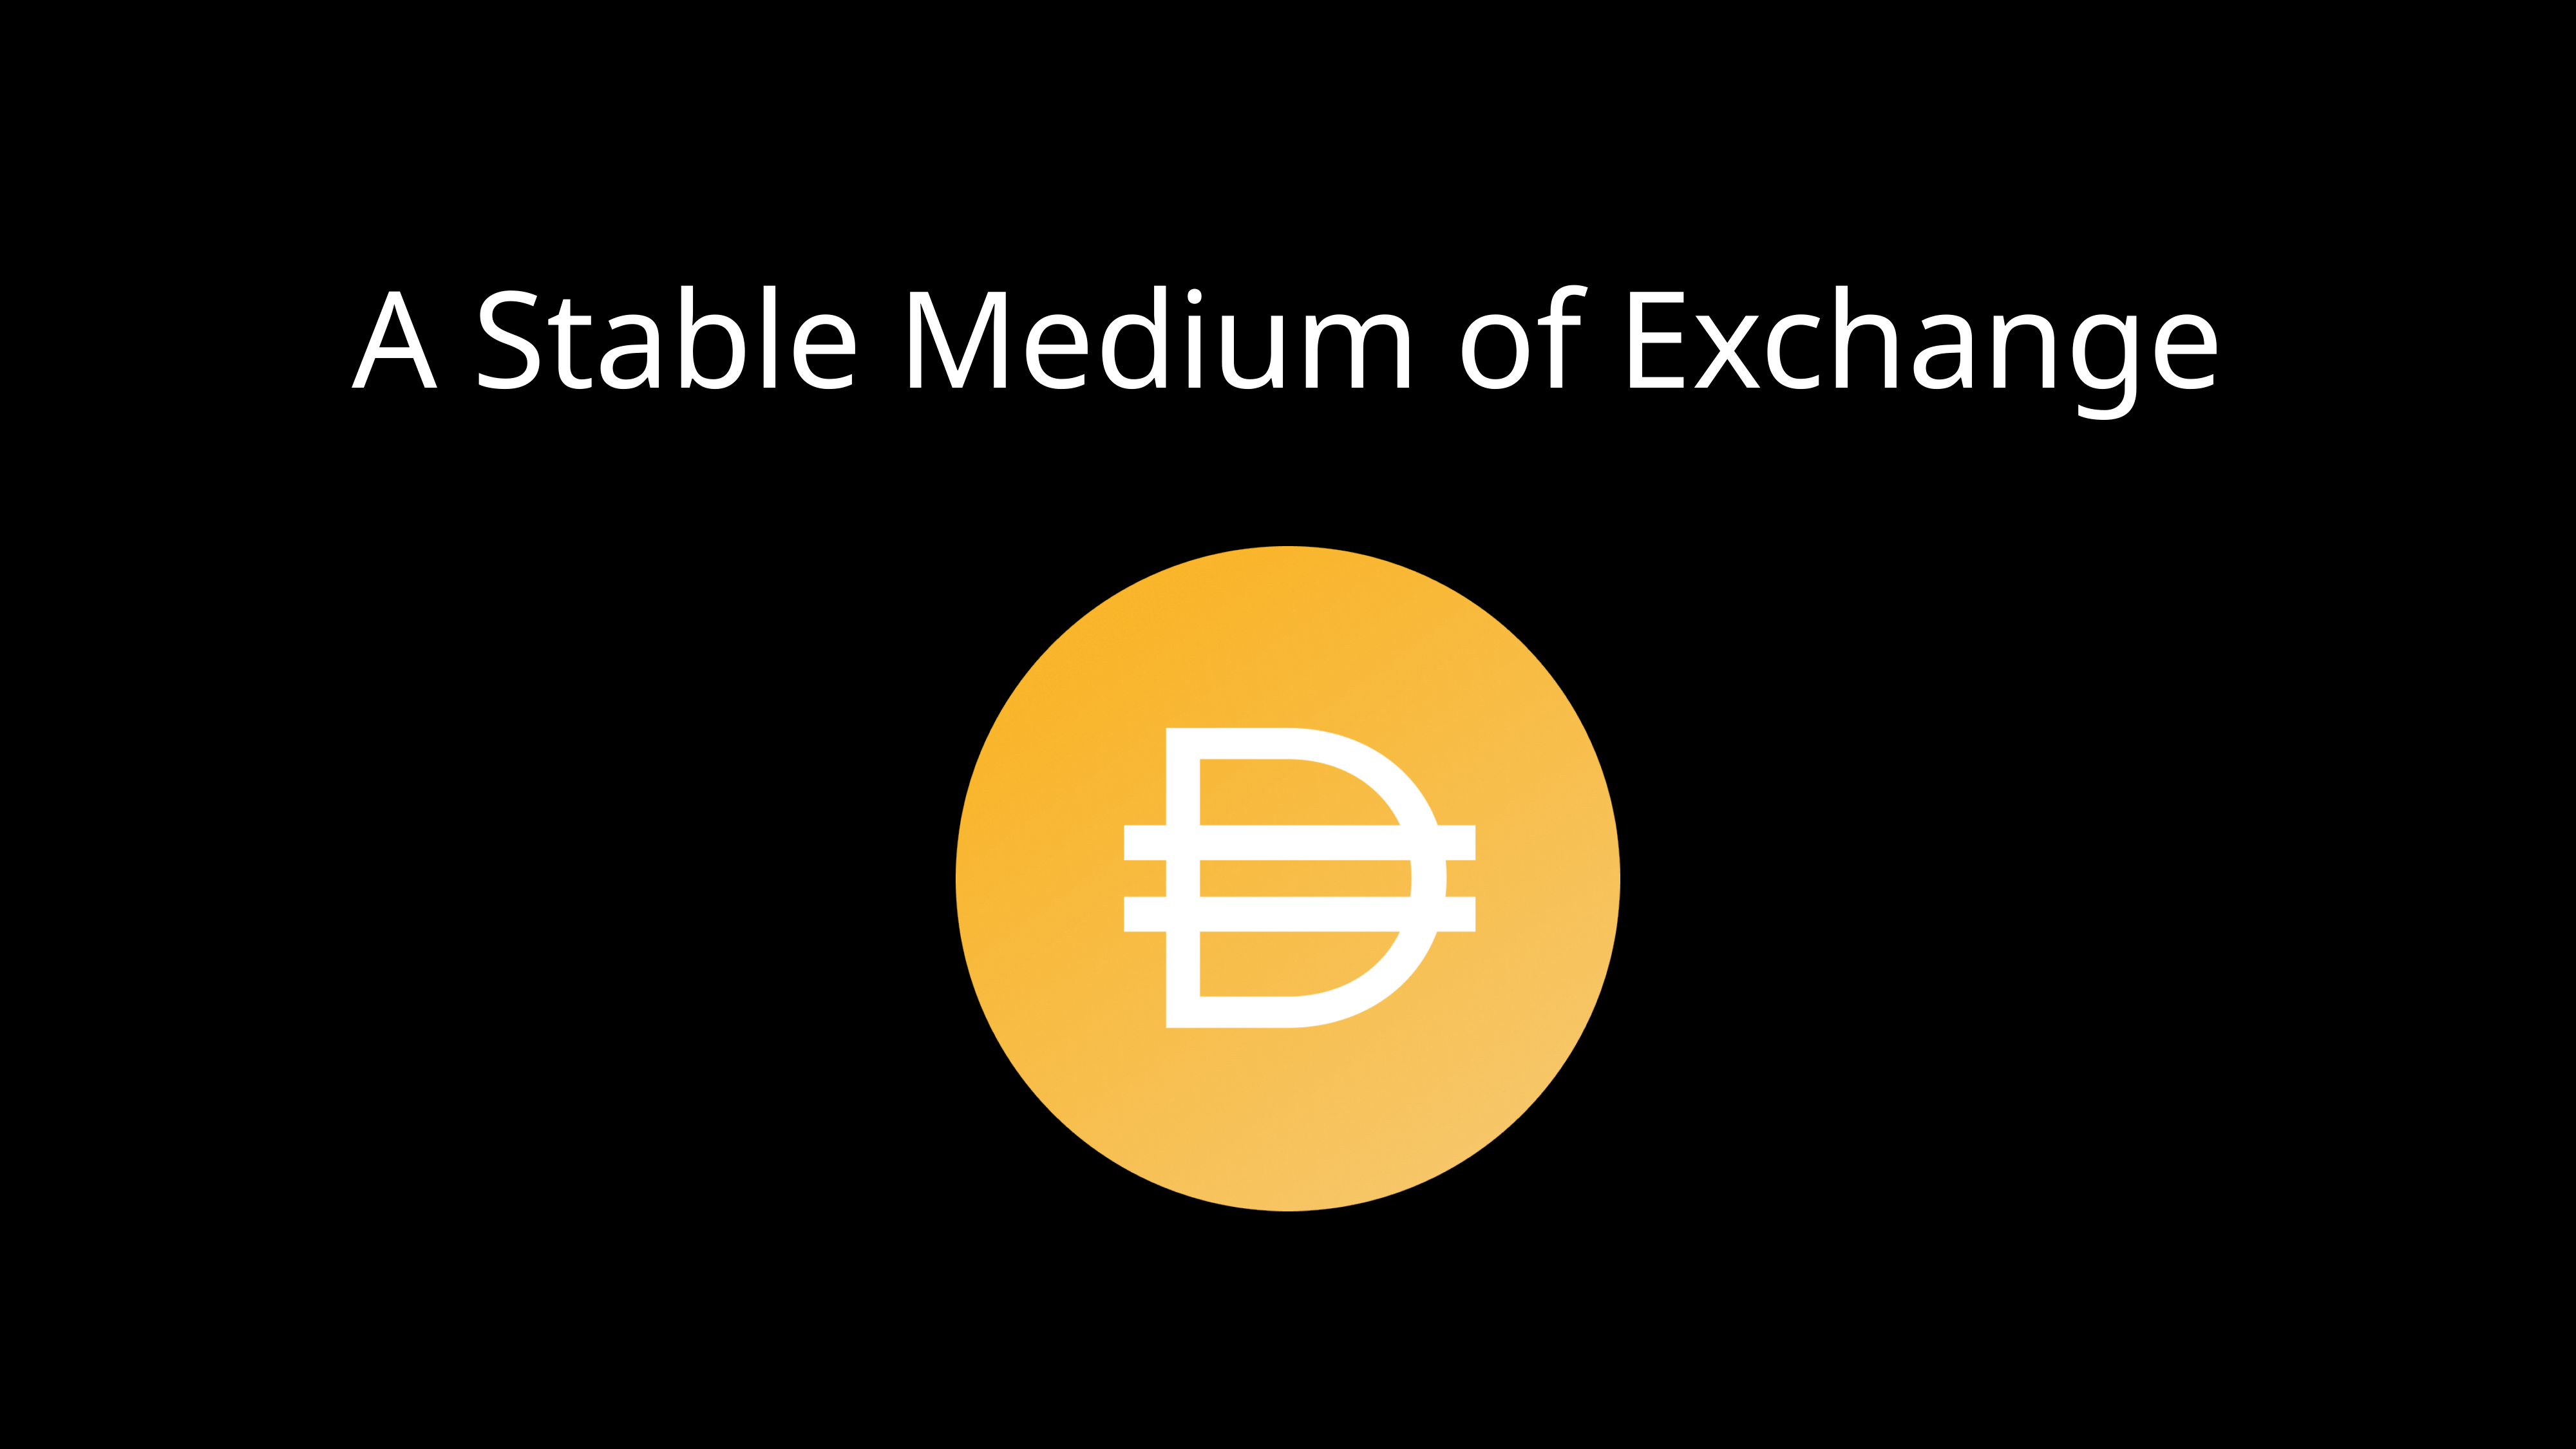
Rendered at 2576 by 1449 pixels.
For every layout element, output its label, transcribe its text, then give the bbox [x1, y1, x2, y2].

picture [955, 546, 1620, 1211]
title A Stable Medium of Exchange [249, 220, 2327, 422]
